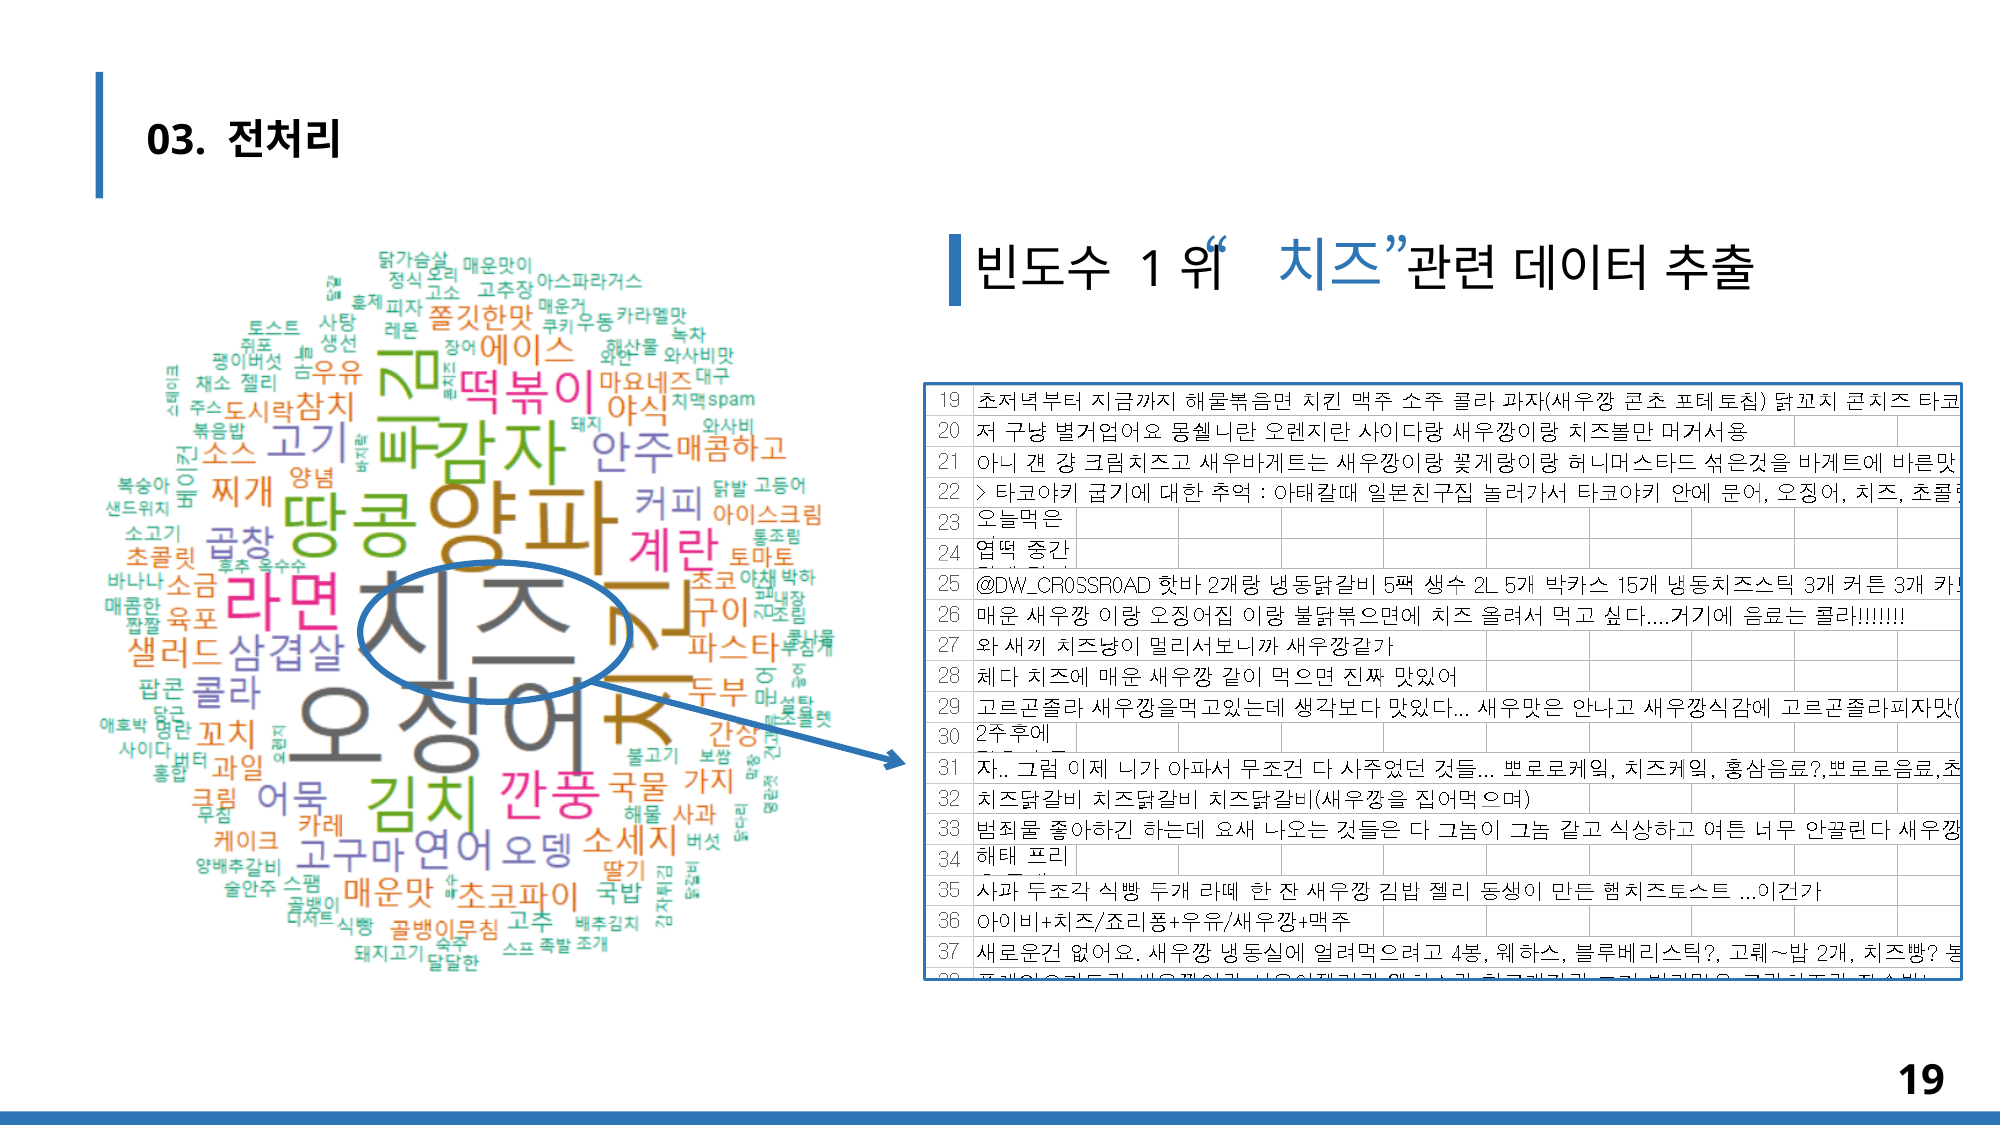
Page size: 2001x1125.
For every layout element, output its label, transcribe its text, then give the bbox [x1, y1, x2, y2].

text_box “치즈” [1188, 220, 1462, 306]
text_box 03. 전처리 [131, 105, 437, 171]
picture [926, 384, 1960, 979]
text_box [95, 71, 104, 199]
text_box 19 [1510, 1051, 1960, 1110]
text_box [0, 1110, 2000, 1125]
text_box [949, 234, 961, 306]
picture [39, 201, 896, 1033]
text_box 빈도수 1위 관련 데이터 추출 [959, 229, 1188, 305]
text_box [590, 681, 906, 765]
text_box 빈도수 1위 관련 데이터 추출 [1462, 229, 1838, 305]
